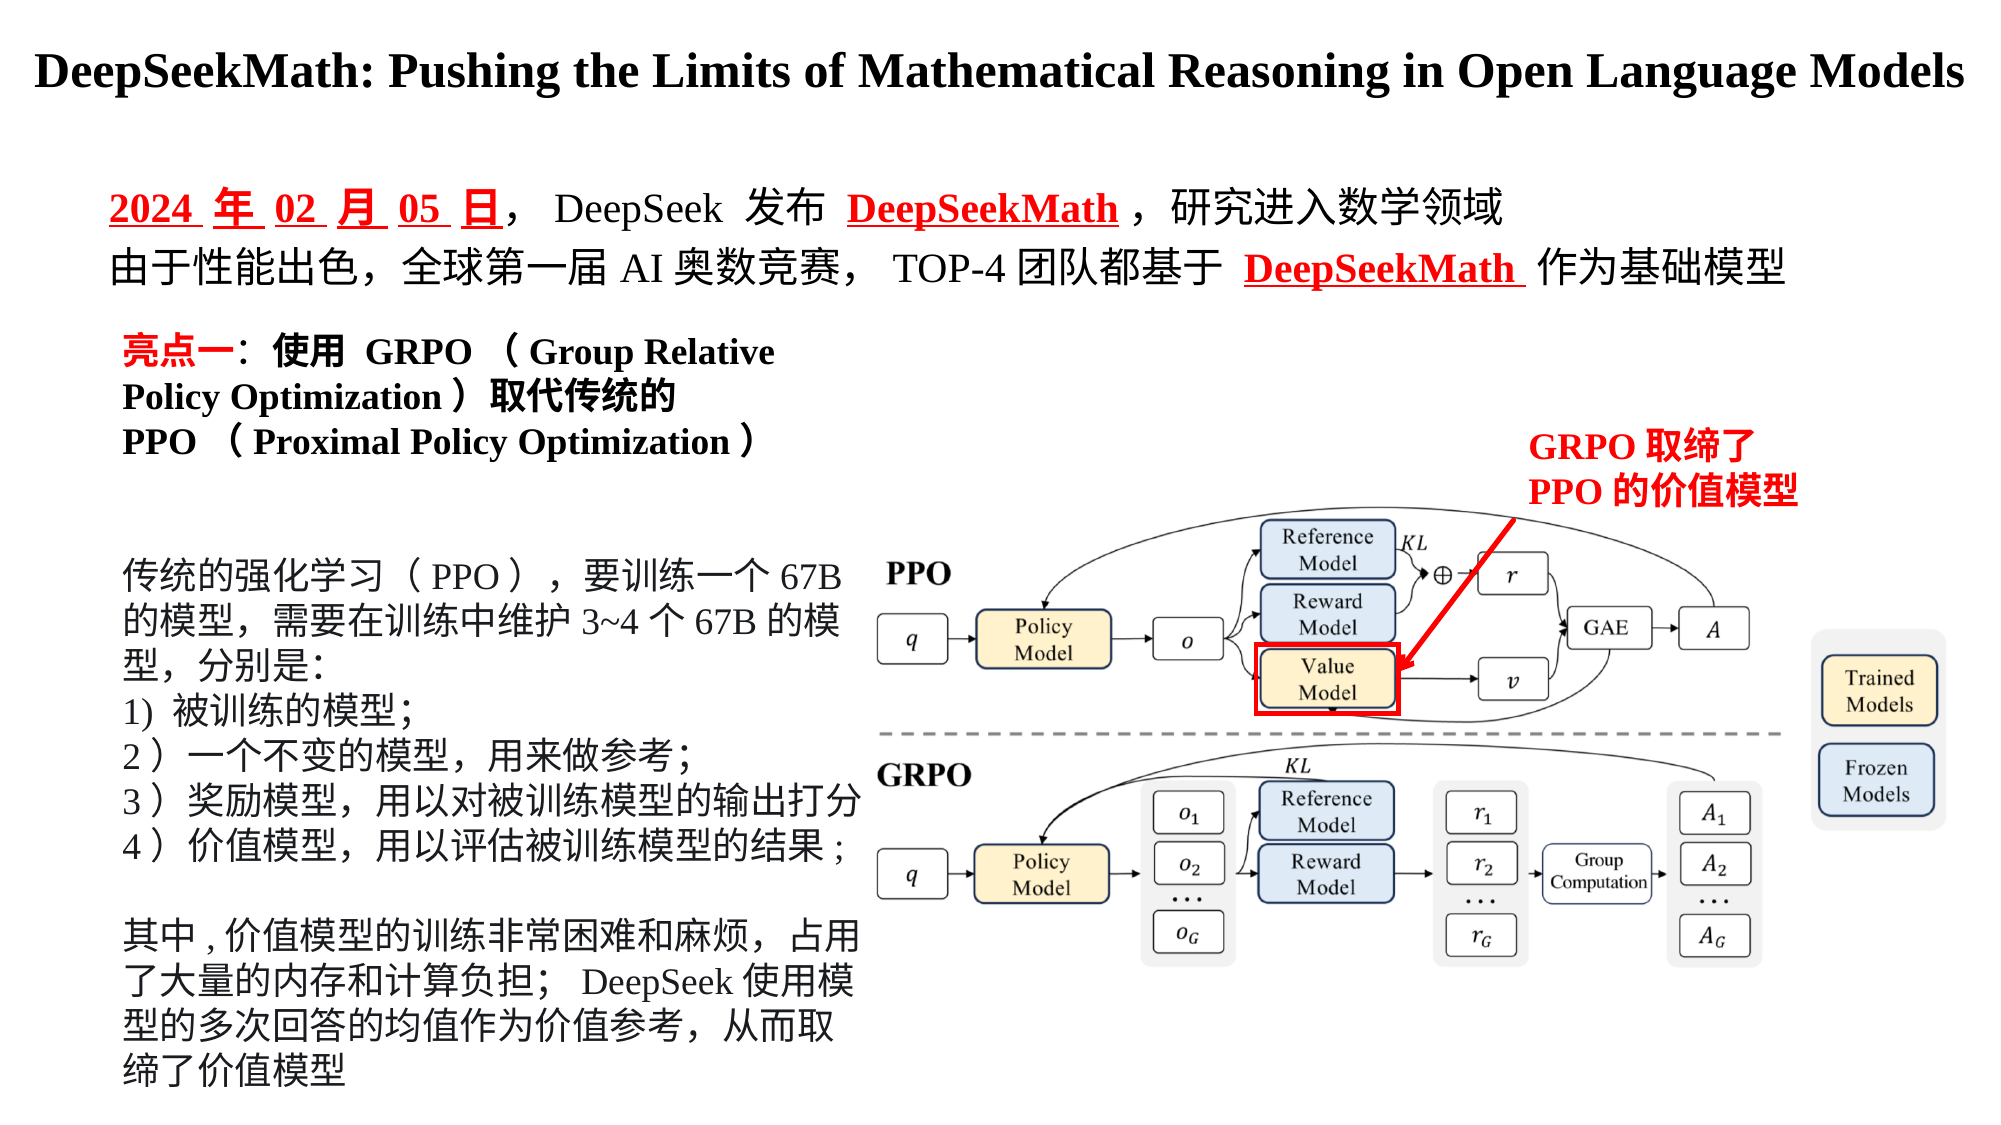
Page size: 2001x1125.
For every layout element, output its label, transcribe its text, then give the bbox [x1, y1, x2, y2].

text_box 2024 年 02 月 05 日，DeepSeek 发布 DeepSeekMath，研究进入数学领域 由于性能出色，全球第一届AI奥数竞赛，TOP-4团队都基于 DeepSeekMath 作为基础模型 [94, 163, 1906, 299]
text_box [866, 503, 1950, 977]
text_box DeepSeekMath: Pushing the Limits of Mathematical Reasoning in Open Language Models [19, 46, 1981, 105]
text_box GRPO取缔了PPO的价值模型 [1513, 414, 1852, 503]
text_box 亮点一：使用 GRPO（Group Relative Policy Optimization）取代传统的 PPO（Proximal Policy Optimization） 传统的强化学习（PPO），要训练一个67B的模型，需要在训练中维护3~4个67B的模型，分别是： 1) 被训练的模型； 2）一个不变的模型，用来做参考； 3）奖励模型，用以对被训练模型的输出打分; 4）价值模型，用以评估被训练模型的结果; 其中,价值模型的训练非常困难和麻烦，占用了大量的内存和计算负担；DeepSeek使用模型的多次回答的均值作为价值参考，从而取缔了价值模型 [107, 319, 880, 1100]
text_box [1398, 520, 1514, 672]
